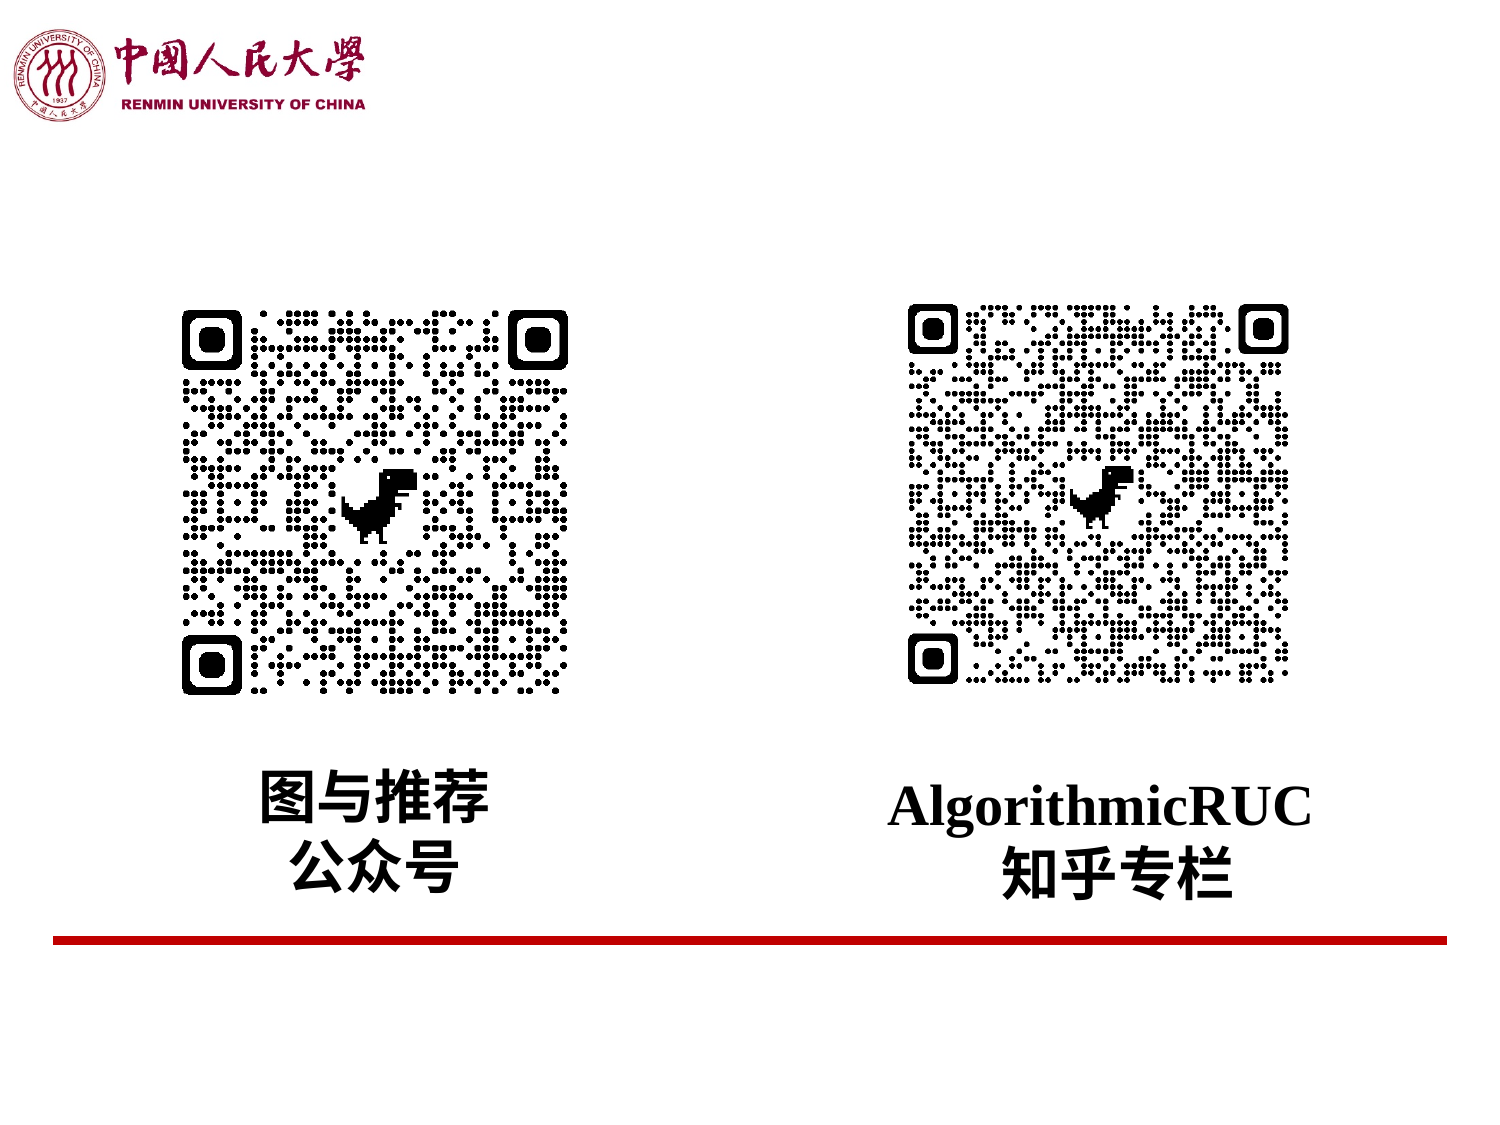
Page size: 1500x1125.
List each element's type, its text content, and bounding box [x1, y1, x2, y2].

picture [147, 274, 602, 729]
text_box AlgorithmicRUC 知乎专栏 [702, 716, 1500, 958]
picture [4, 20, 375, 128]
title 图与推荐 公众号 [0, 709, 791, 952]
picture [879, 274, 1317, 713]
